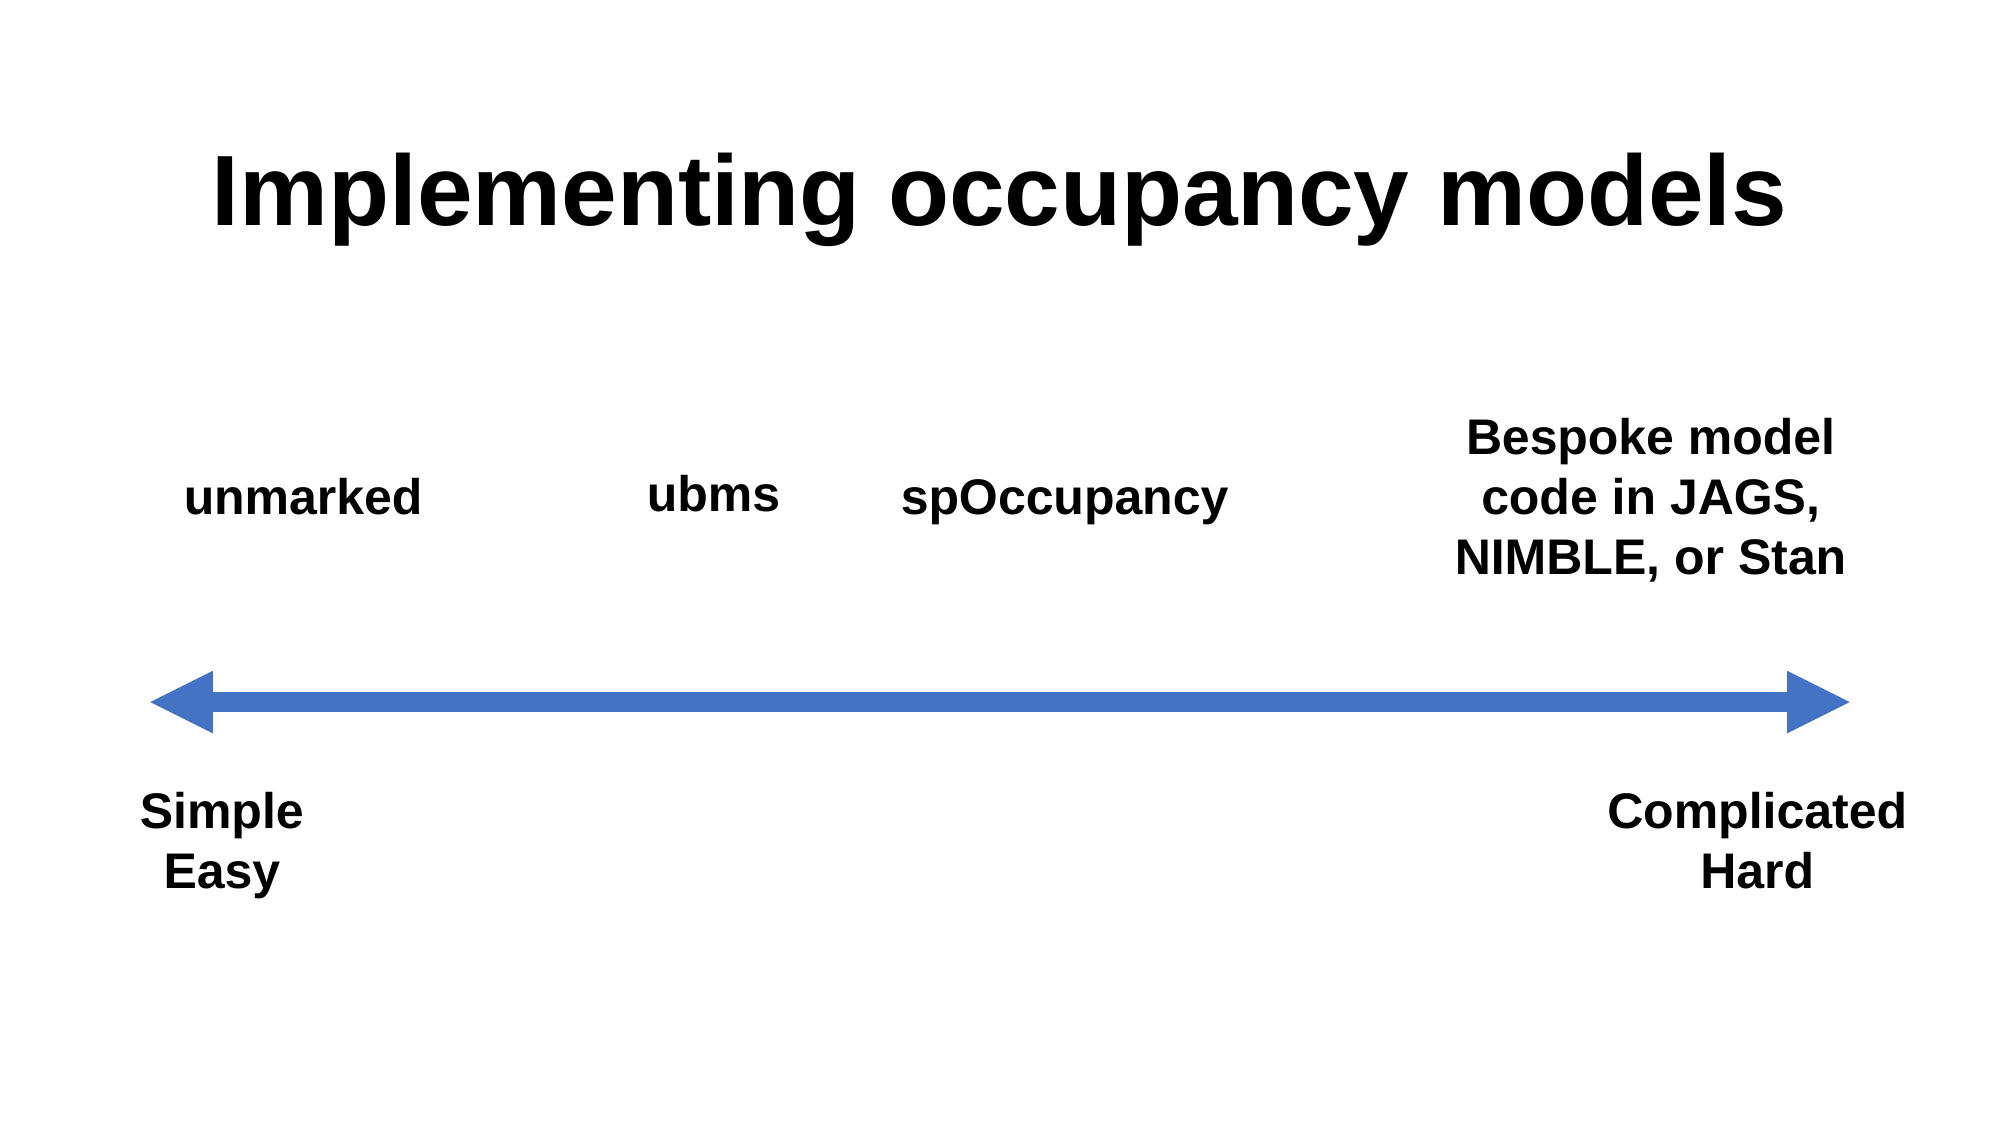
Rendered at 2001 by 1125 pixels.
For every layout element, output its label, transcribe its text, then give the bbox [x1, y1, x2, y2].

text_box Bespoke model code in JAGS, NIMBLE, or Stan [1459, 453, 1843, 536]
text_box Implementing occupancy models [30, 146, 1972, 226]
text_box spOccupancy [859, 445, 1257, 541]
text_box unmarked [112, 453, 496, 536]
text_box ubms [522, 448, 862, 534]
text_box Complicated Hard [1566, 797, 1950, 880]
text_box Simple Easy [30, 797, 414, 880]
